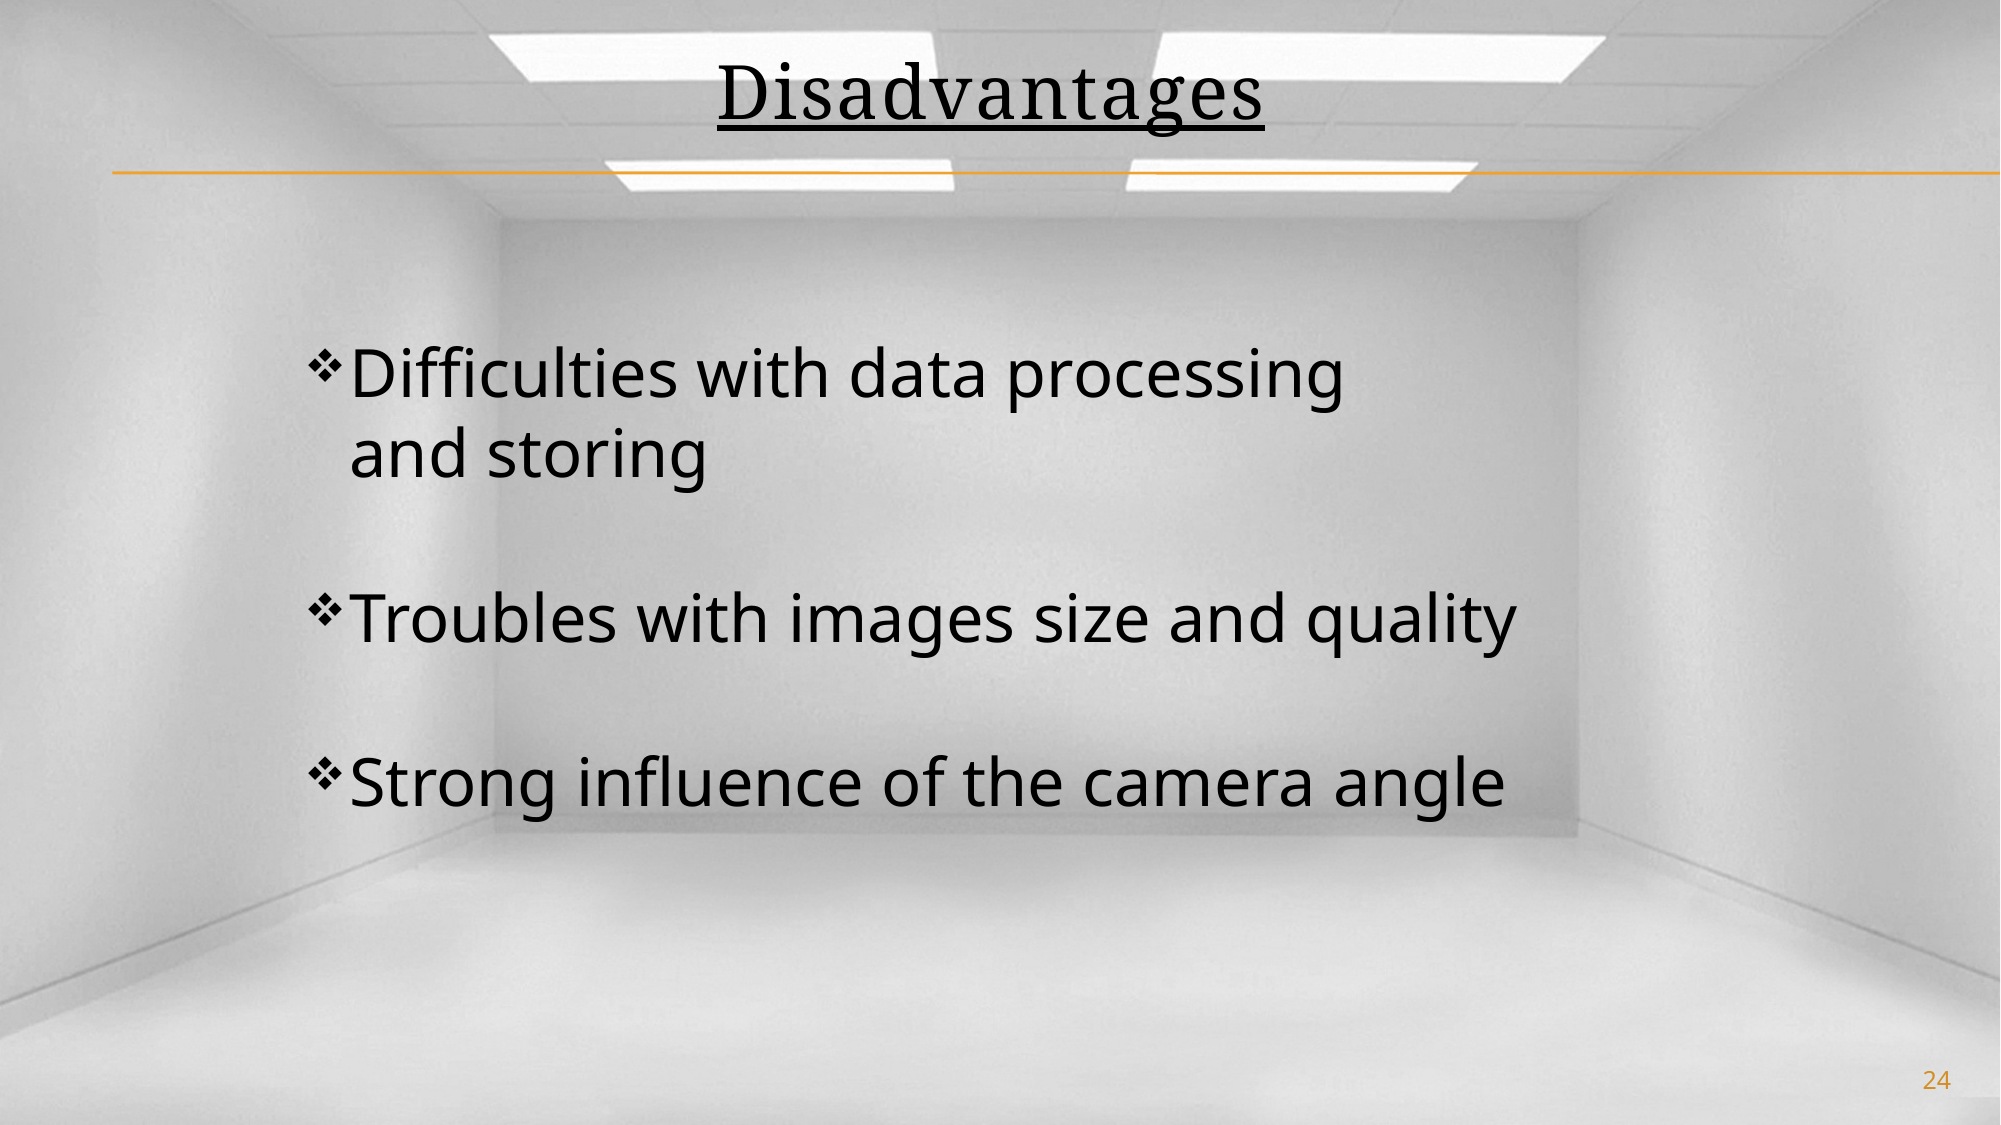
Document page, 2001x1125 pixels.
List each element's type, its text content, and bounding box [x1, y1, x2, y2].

picture [0, 0, 2001, 1125]
slide_number 24 [1800, 1061, 1966, 1103]
text_box Difficulties with data processing and storing Troubles with images size and quality Strong influence of the camera angle [287, 323, 1738, 828]
text_box Disadvantages [701, 37, 1281, 143]
